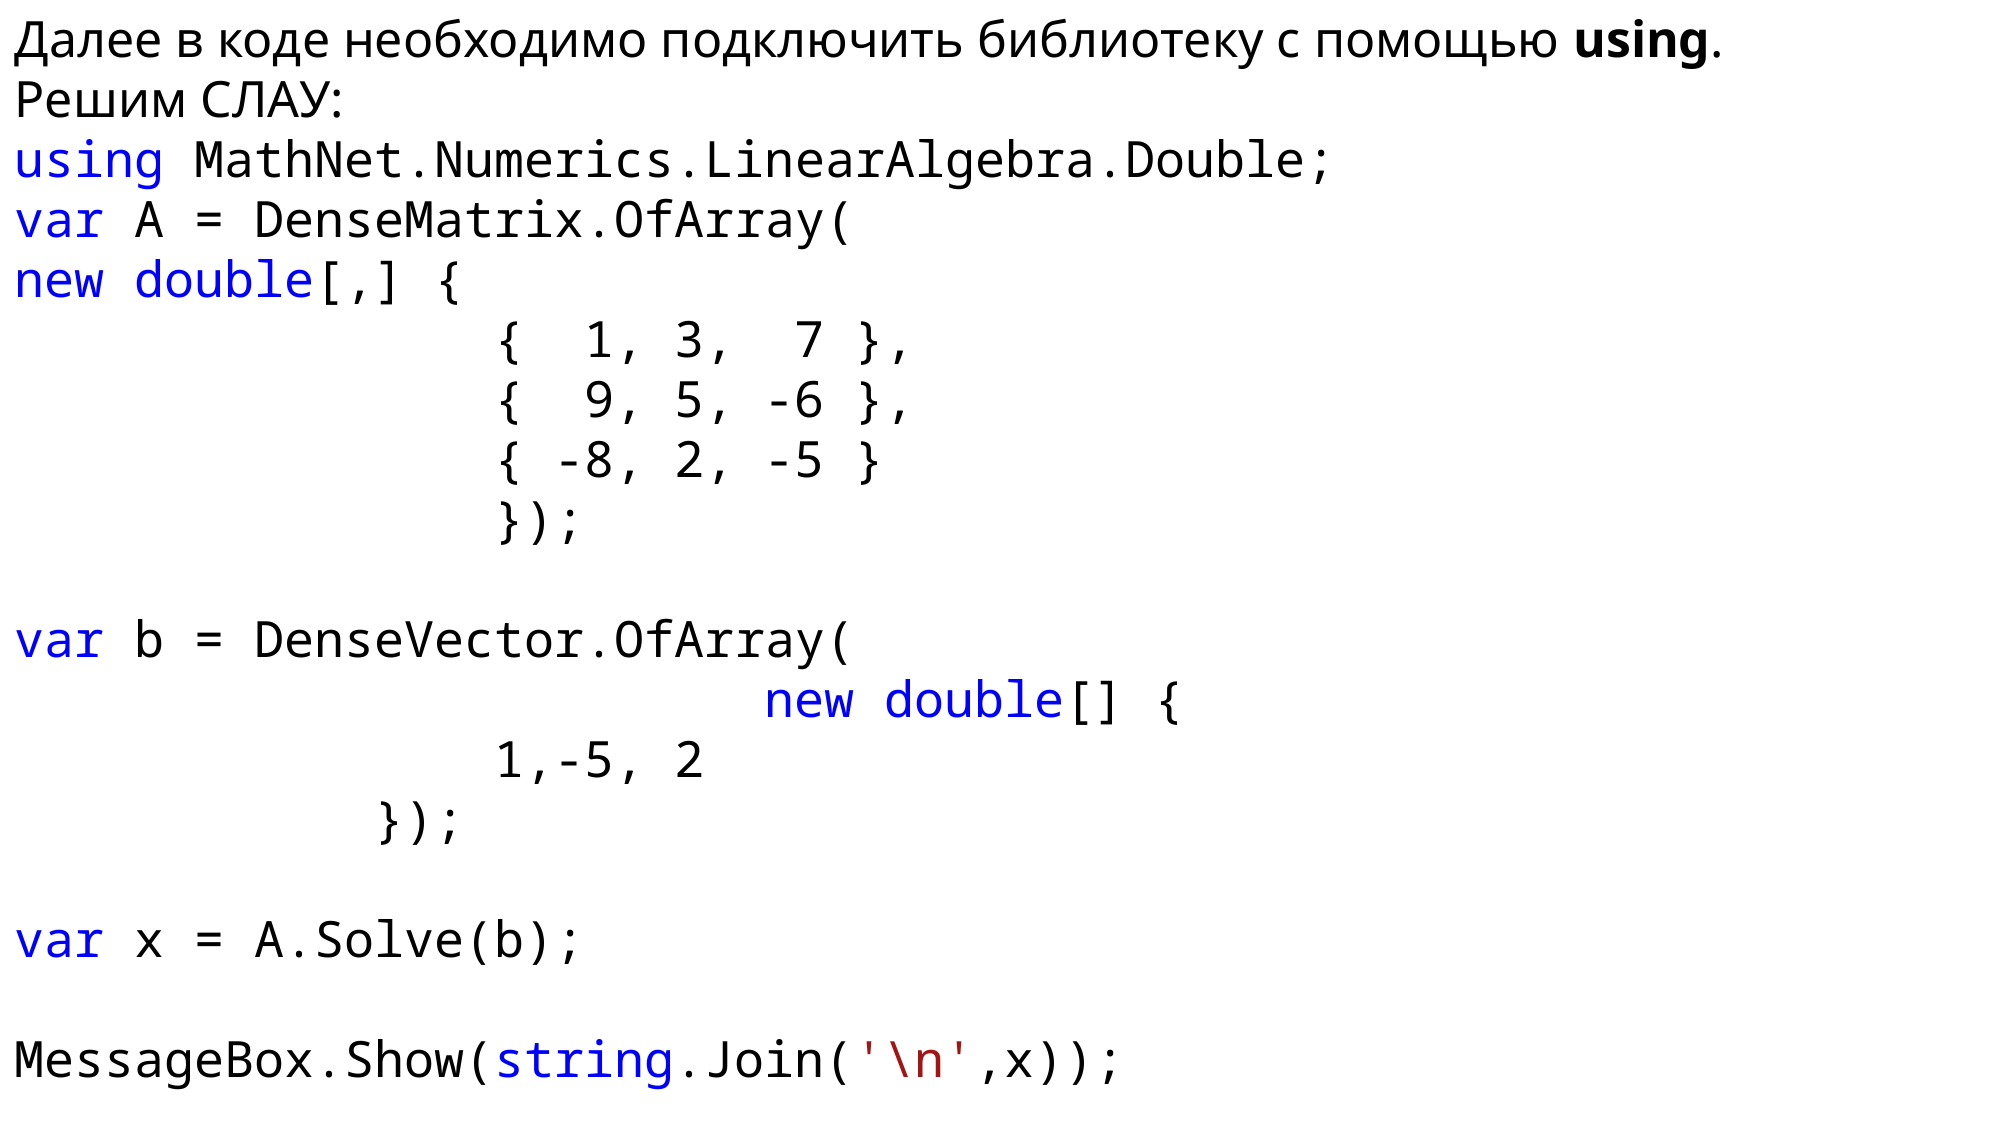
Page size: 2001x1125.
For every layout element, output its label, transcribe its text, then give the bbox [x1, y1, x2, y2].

text_box Далее в коде необходимо подключить библиотеку с помощью using. Решим СЛАУ: using MathNet.Numerics.LinearAlgebra.Double; var A = DenseMatrix.OfArray( new double[,] { { 1, 3, 7 }, { 9, 5, -6 }, { -8, 2, -5 } }); var b = DenseVector.OfArray( new double[] { 1,-5, 2 }); var x = A.Solve(b); MessageBox.Show(string.Join('\n',x)); [0, 0, 2000, 1095]
